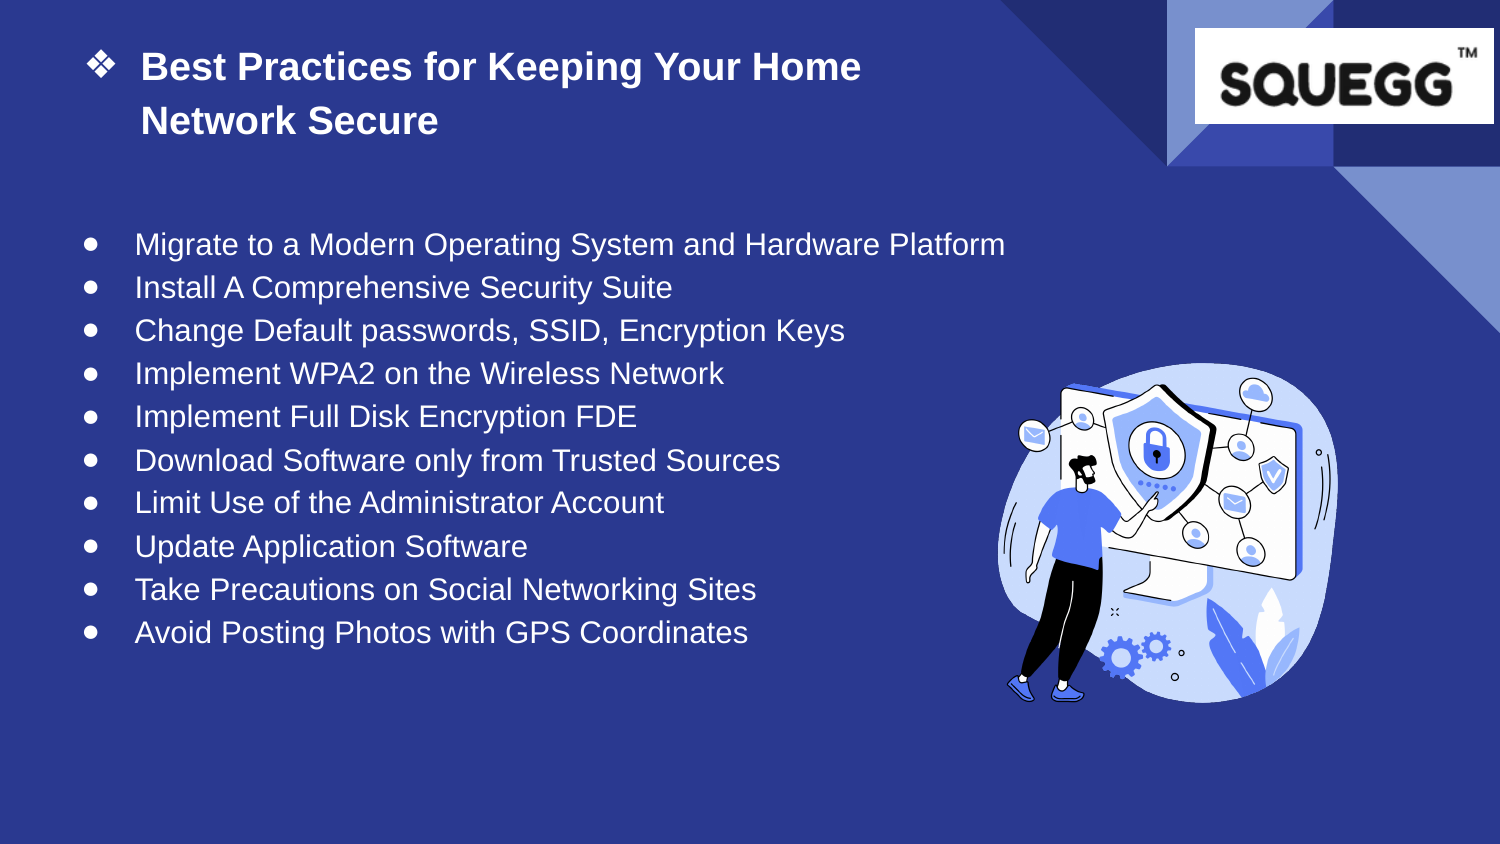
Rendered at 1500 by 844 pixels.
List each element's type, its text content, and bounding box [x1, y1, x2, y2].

subtitle Migrate to a Modern Operating System and Hardware Platform Install A Comprehensive Security Suite Change Default passwords, SSID, Encryption Keys Implement WPA2 on the Wireless Network Implement Full Disk Encryption FDE Download Software only from Trusted Sources Limit Use of the Administrator Account Update Application Software Take Precautions on Social Networking Sites Avoid Posting Photos with GPS Coordinates [44, 203, 1109, 714]
picture [1195, 27, 1494, 124]
title Best Practices for Keeping Your Home Network Secure [50, 37, 1036, 158]
picture [852, 363, 1464, 708]
